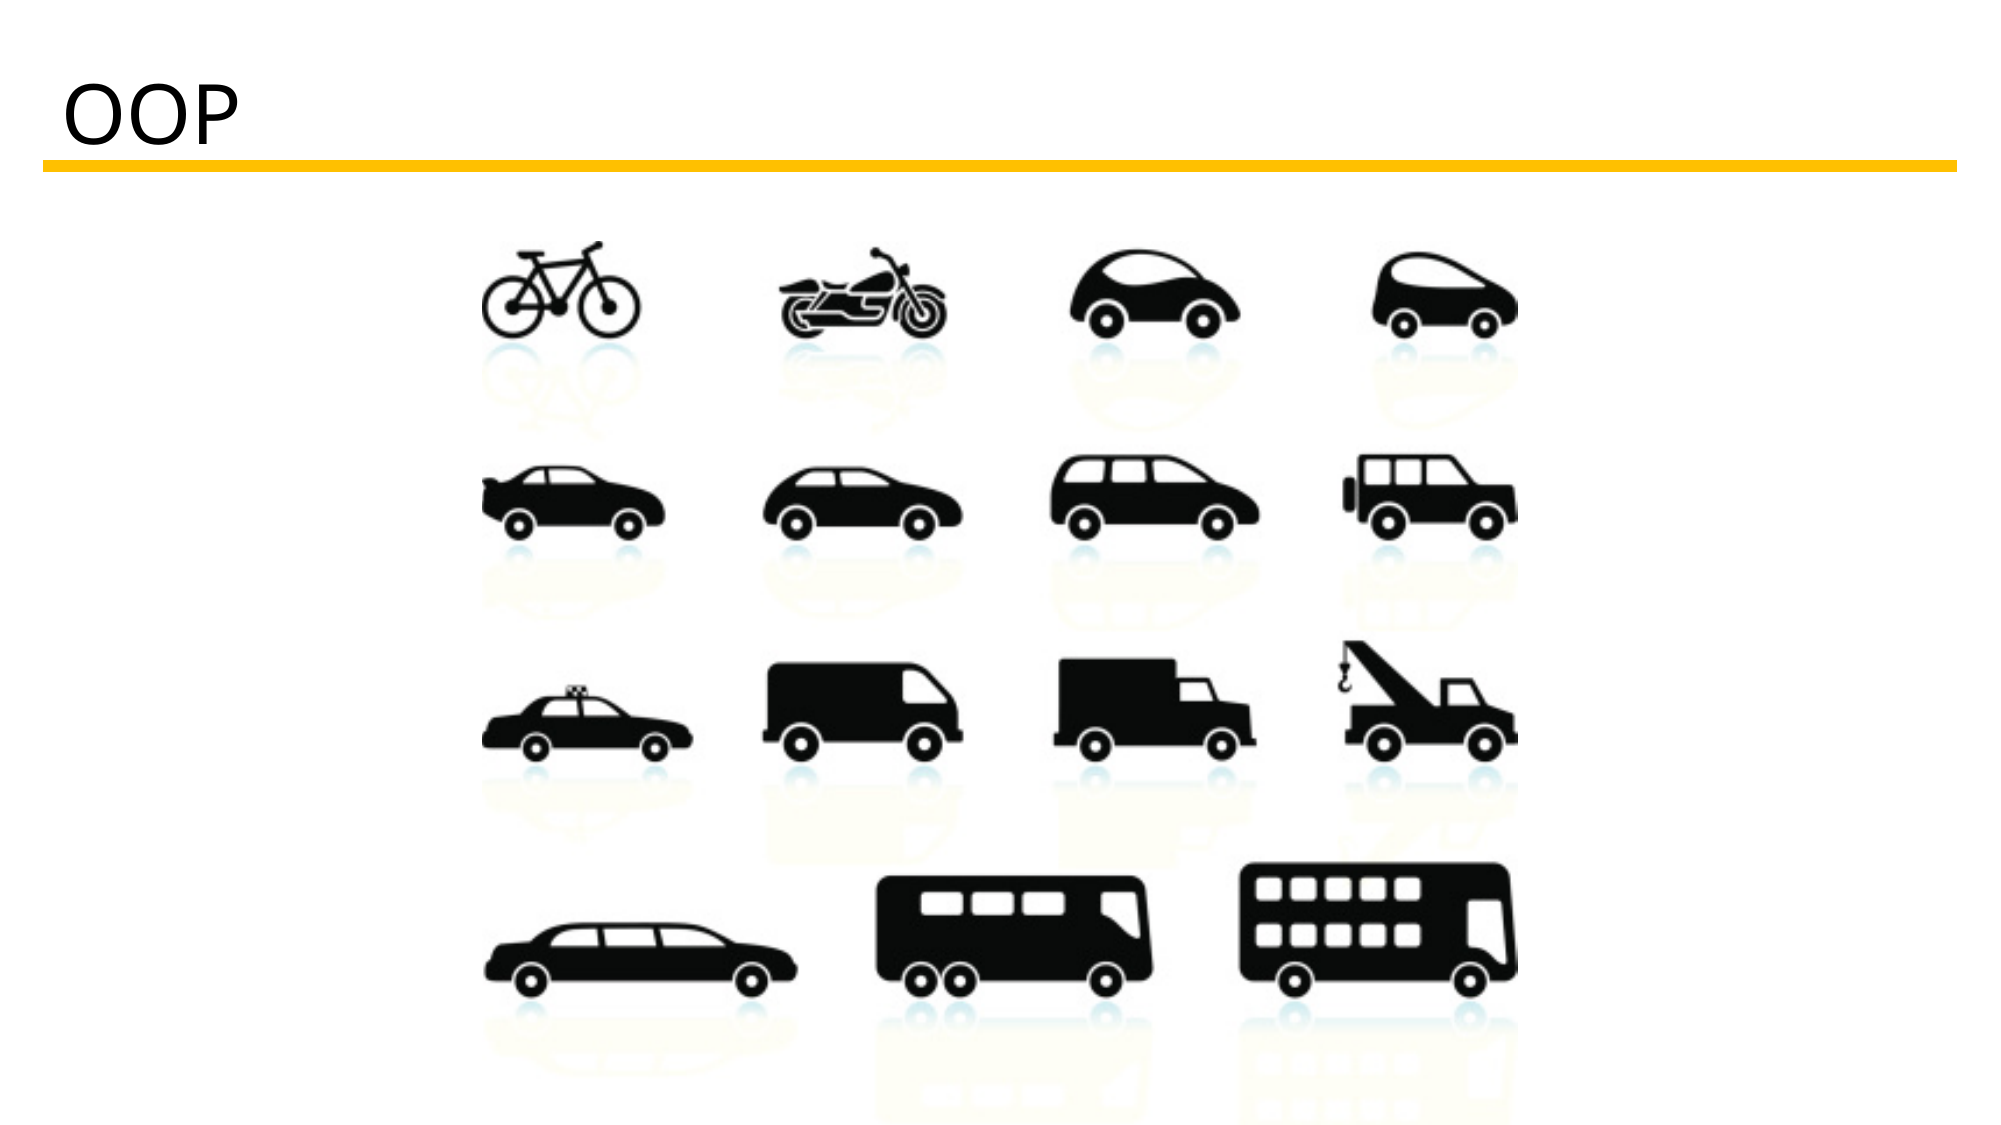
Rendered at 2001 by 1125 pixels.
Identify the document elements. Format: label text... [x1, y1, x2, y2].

text_box OOP [46, 53, 257, 165]
picture [482, 241, 1518, 1125]
